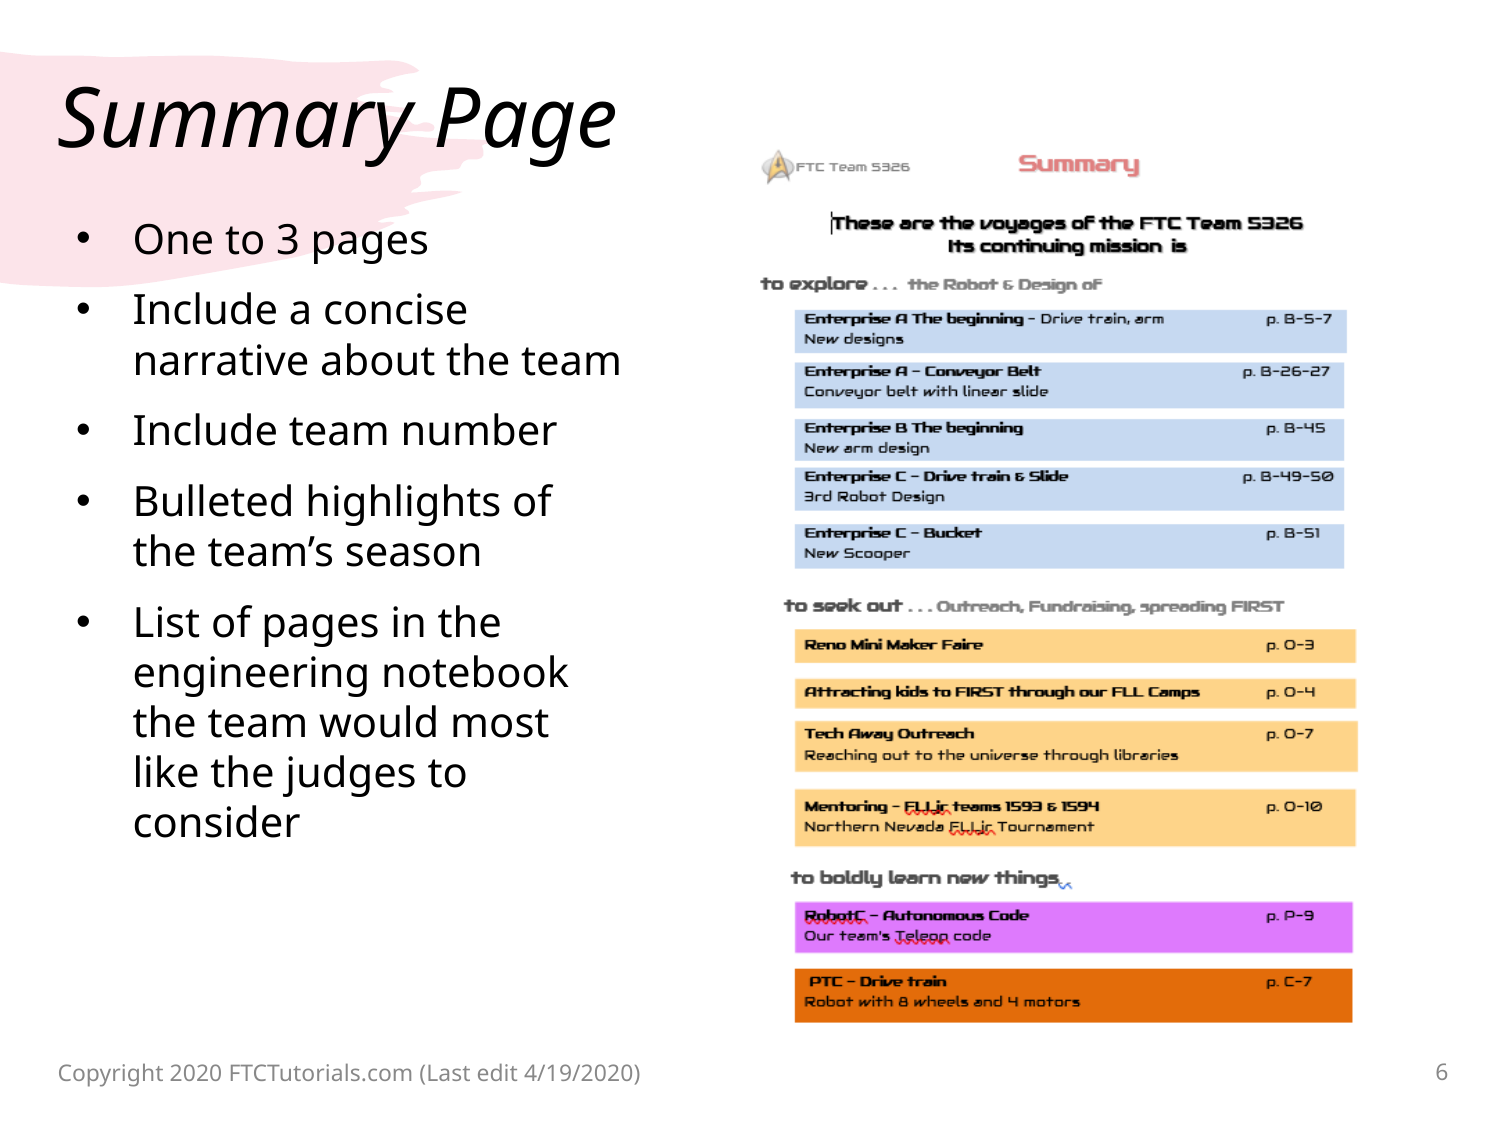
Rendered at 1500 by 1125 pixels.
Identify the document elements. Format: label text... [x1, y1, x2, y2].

slide_number 6 [1378, 1042, 1464, 1103]
picture [741, 134, 1379, 1043]
title Summary Page [42, 59, 1464, 182]
list One to 3 pages Include a concise narrative about the team Include team number Bulleted highlights of the team’s season List of pages in the engineering notebook the team would most like the judges to consider [42, 204, 642, 1030]
footer Copyright 2020 FTCTutorials.com (Last edit 4/19/2020) [42, 1042, 718, 1103]
